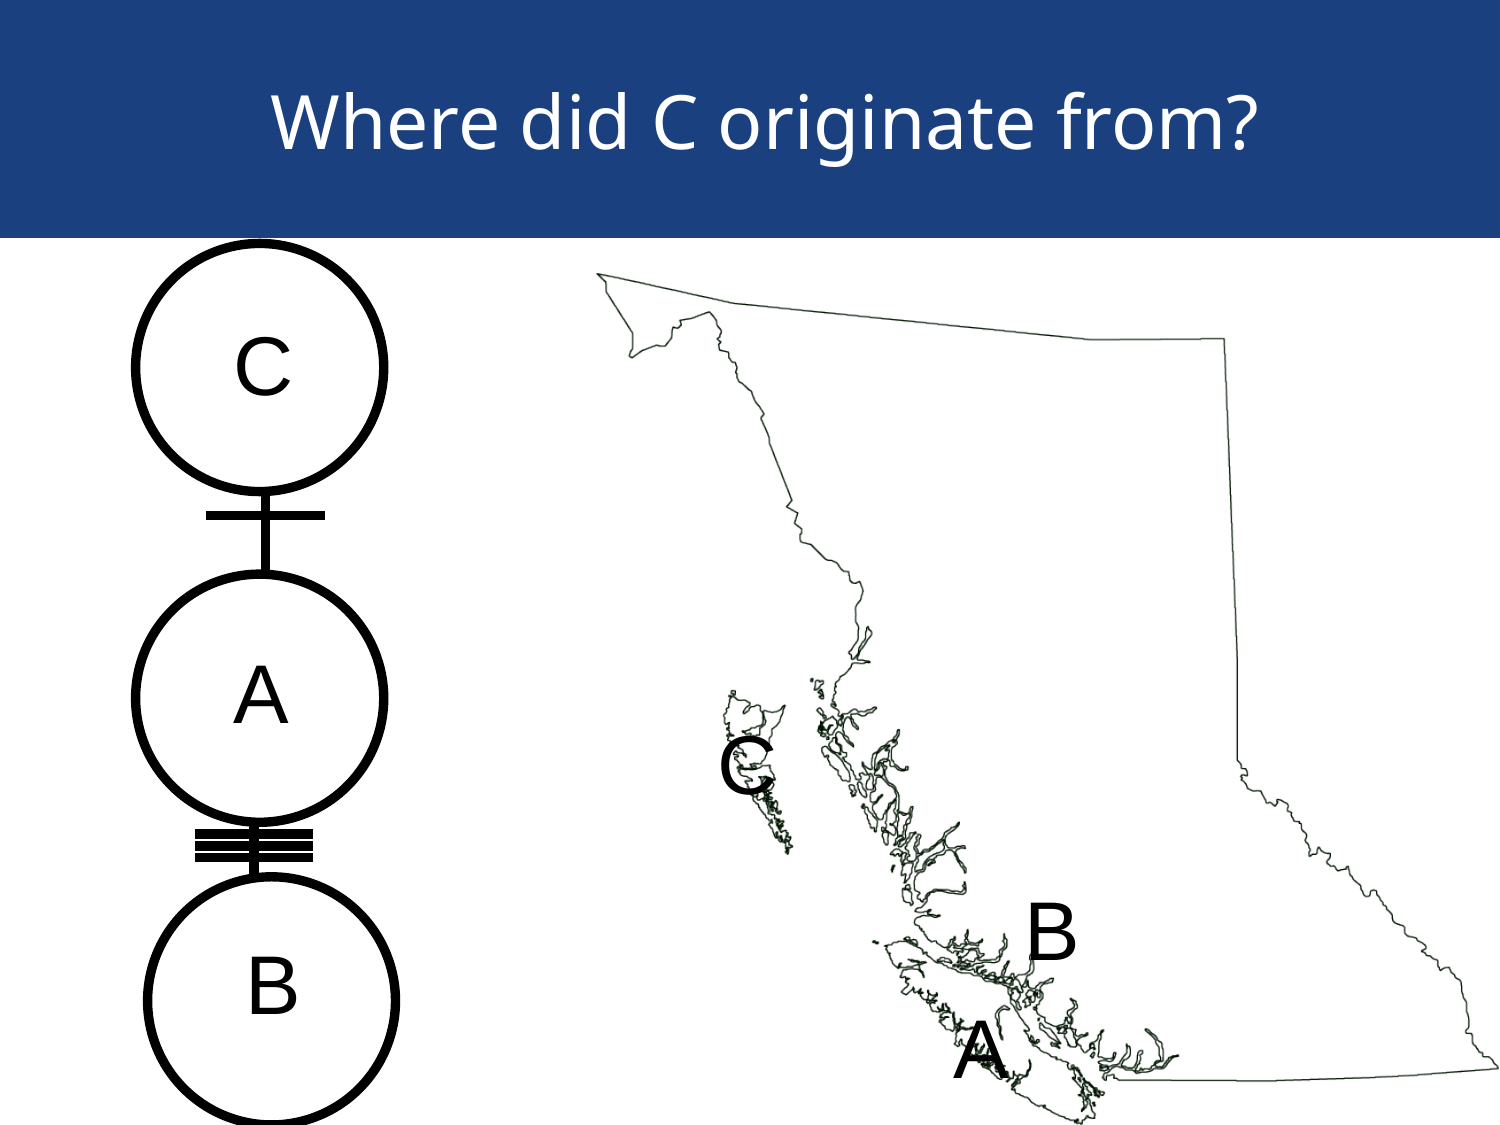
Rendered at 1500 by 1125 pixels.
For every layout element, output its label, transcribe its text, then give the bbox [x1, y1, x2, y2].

text_box B [230, 924, 408, 1039]
text_box A [218, 633, 396, 748]
text_box [145, 874, 392, 1125]
text_box [133, 572, 376, 825]
text_box [0, 0, 1500, 238]
text_box C [218, 304, 396, 420]
picture [596, 272, 1500, 1125]
text_box Where did C originate from? [204, 67, 1327, 172]
text_box [133, 241, 375, 494]
